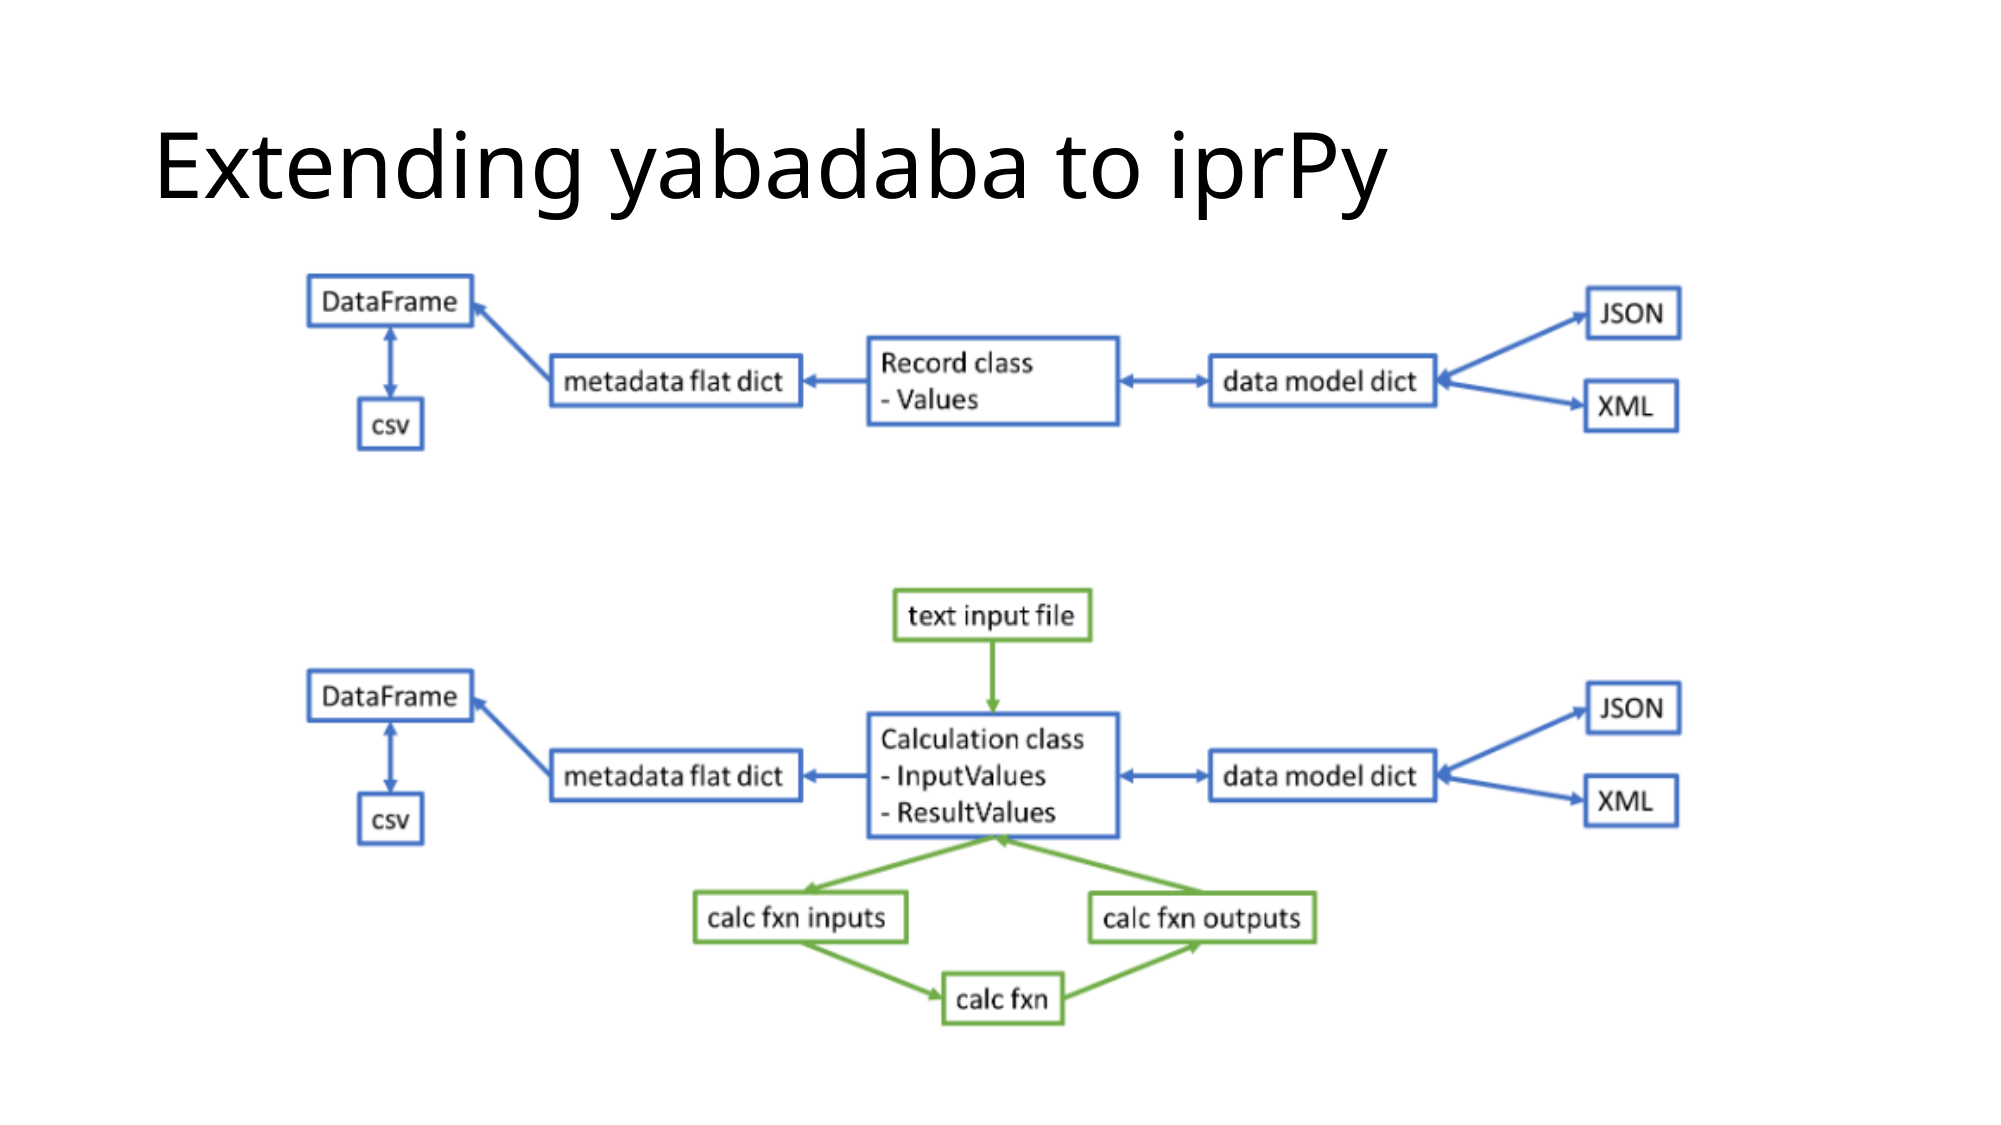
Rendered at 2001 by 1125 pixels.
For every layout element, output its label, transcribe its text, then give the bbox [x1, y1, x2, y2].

title Extending yabadaba to iprPy [137, 59, 1863, 278]
picture [279, 256, 1721, 1041]
